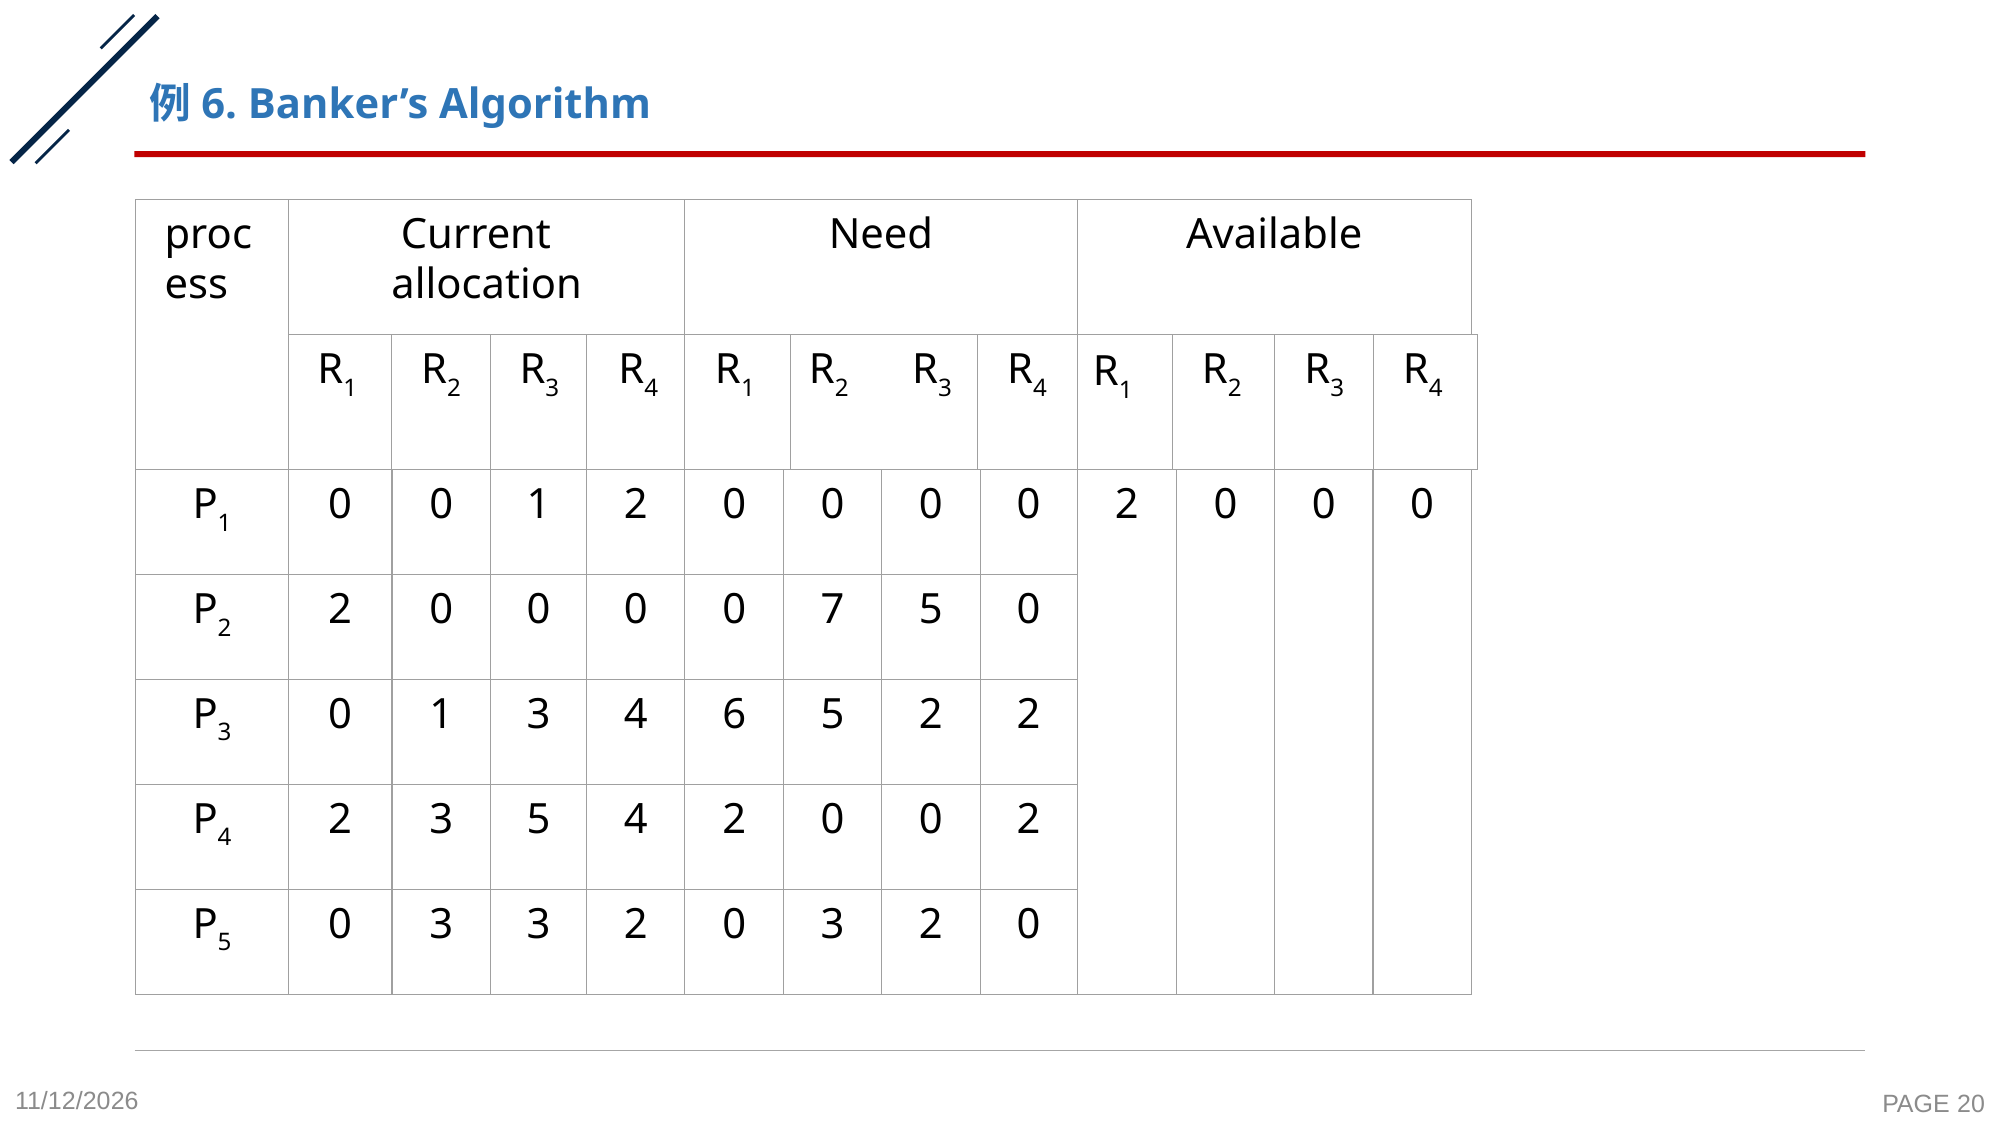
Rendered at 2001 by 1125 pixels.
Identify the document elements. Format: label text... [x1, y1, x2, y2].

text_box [1172, 334, 1274, 469]
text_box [684, 679, 783, 784]
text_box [881, 469, 979, 574]
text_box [977, 334, 1078, 469]
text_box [1059, 336, 1172, 469]
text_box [783, 889, 881, 995]
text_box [783, 784, 881, 889]
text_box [684, 889, 783, 995]
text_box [135, 784, 288, 889]
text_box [881, 574, 979, 679]
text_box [881, 334, 977, 469]
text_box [684, 784, 783, 889]
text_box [979, 574, 1078, 679]
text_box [1372, 334, 1478, 470]
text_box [391, 784, 490, 889]
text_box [135, 889, 288, 995]
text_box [684, 199, 1077, 334]
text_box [979, 889, 1078, 995]
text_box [490, 889, 586, 995]
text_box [586, 469, 684, 574]
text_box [288, 574, 391, 679]
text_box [1077, 469, 1176, 995]
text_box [135, 199, 289, 469]
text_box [881, 679, 979, 784]
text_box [881, 784, 979, 889]
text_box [288, 889, 391, 995]
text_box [135, 574, 288, 679]
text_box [391, 469, 490, 574]
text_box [1176, 469, 1274, 995]
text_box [1372, 469, 1472, 995]
title 例6. Banker’s Algorithm [134, 59, 1866, 150]
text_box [586, 679, 684, 784]
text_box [684, 574, 783, 679]
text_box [490, 784, 586, 889]
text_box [684, 469, 783, 574]
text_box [586, 574, 684, 679]
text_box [979, 679, 1078, 784]
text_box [490, 574, 586, 679]
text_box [783, 574, 881, 679]
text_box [288, 784, 391, 889]
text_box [288, 679, 391, 784]
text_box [391, 574, 490, 679]
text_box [490, 679, 586, 784]
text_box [783, 679, 881, 784]
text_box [1274, 334, 1372, 469]
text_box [777, 334, 881, 469]
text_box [288, 334, 392, 469]
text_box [288, 469, 391, 574]
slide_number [0, 1073, 178, 1125]
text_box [391, 679, 490, 784]
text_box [979, 784, 1078, 889]
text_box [135, 469, 288, 574]
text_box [1077, 199, 1472, 335]
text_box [783, 469, 881, 574]
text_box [586, 784, 684, 889]
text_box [979, 469, 1077, 574]
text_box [684, 334, 777, 469]
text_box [391, 889, 490, 995]
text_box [586, 334, 684, 469]
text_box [490, 469, 586, 574]
text_box [490, 334, 586, 469]
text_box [1274, 469, 1372, 995]
text_box [392, 334, 490, 469]
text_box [135, 679, 288, 784]
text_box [586, 889, 684, 995]
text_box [881, 889, 979, 995]
text_box [289, 199, 684, 334]
slide_number PAGE 20 [1783, 1077, 2000, 1125]
